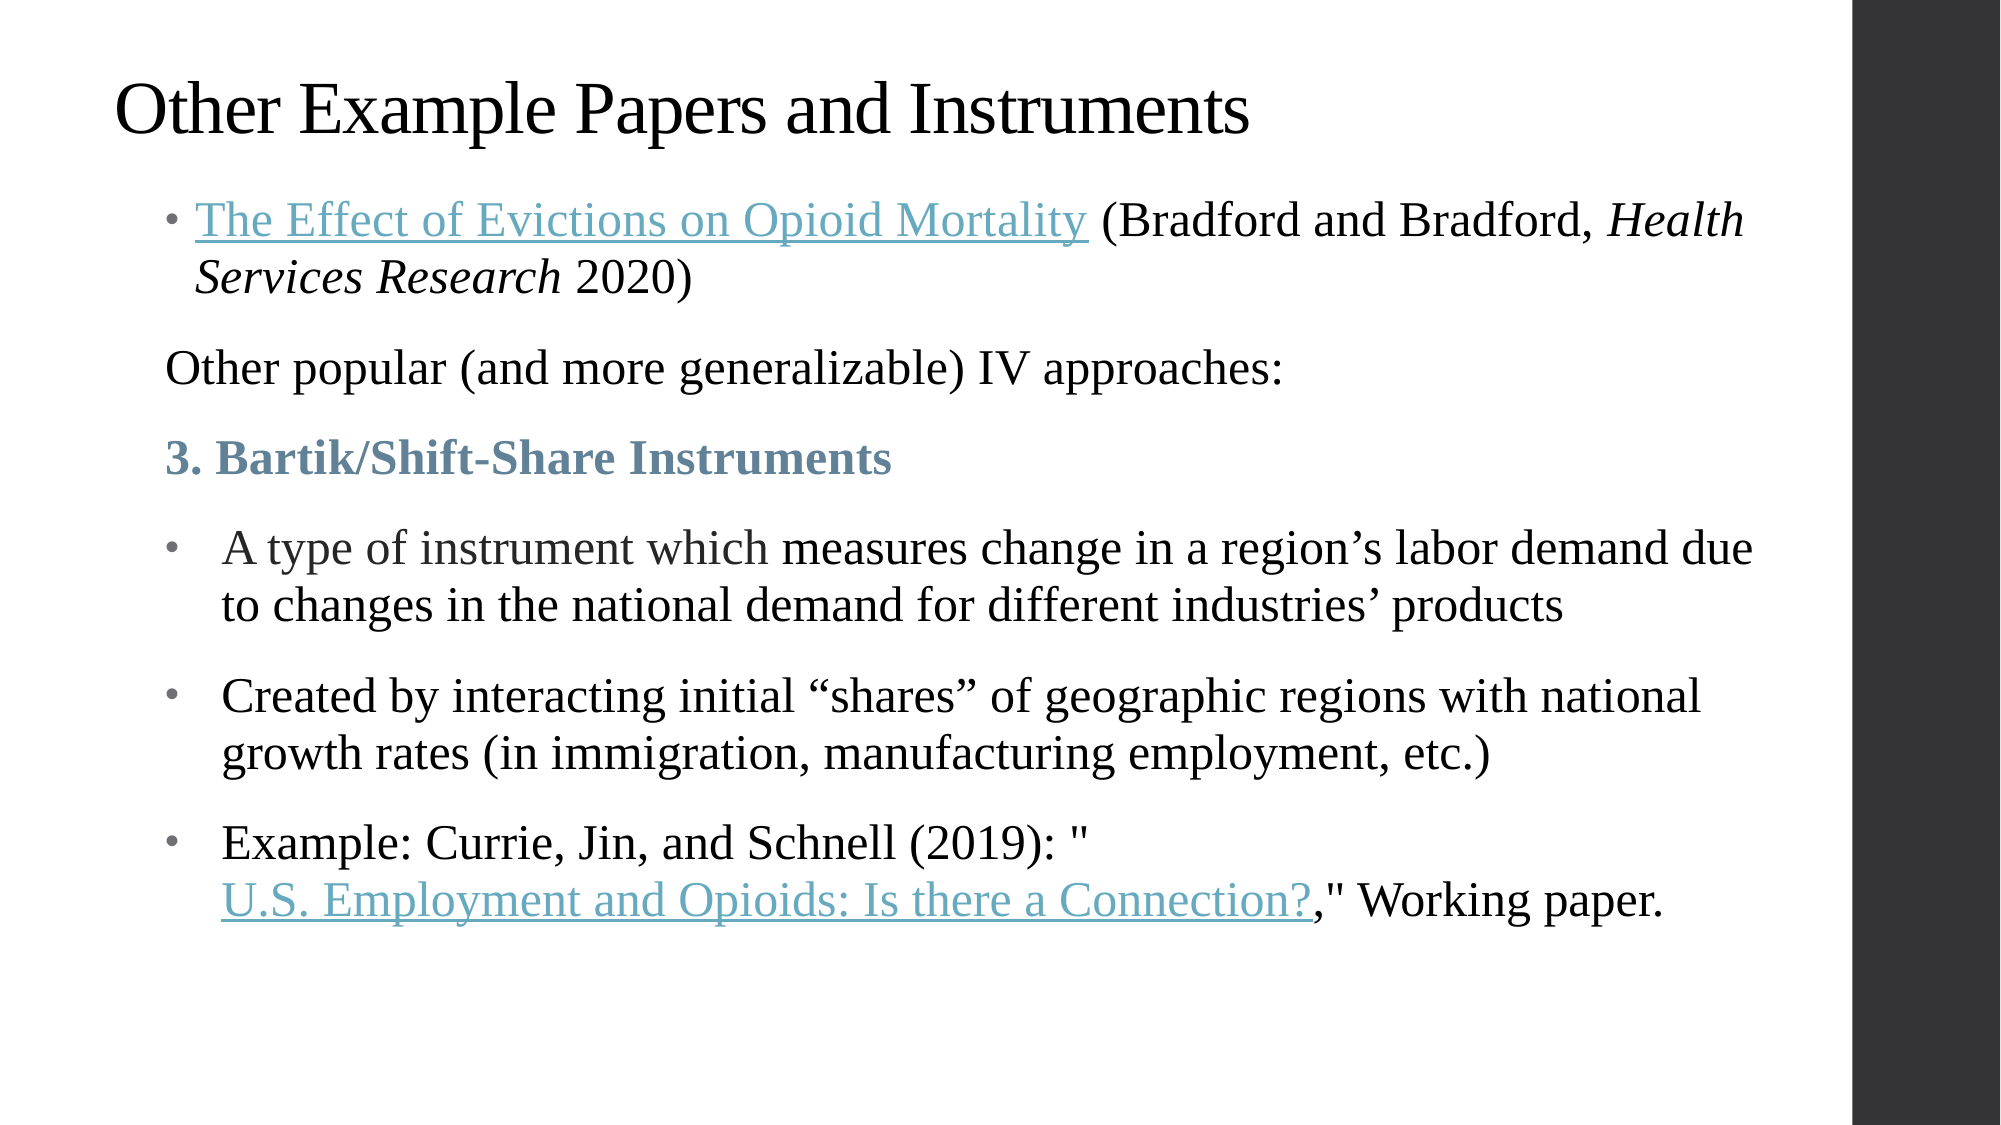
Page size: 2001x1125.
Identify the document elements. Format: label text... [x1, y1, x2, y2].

text_box Other Example Papers and Instruments [99, 55, 1813, 158]
list The Effect of Evictions on Opioid Mortality (Bradford and Bradford, Health Services Research 2020) Other popular (and more generalizable) IV approaches: 3. Bartik/Shift-Share Instruments A type of instrument which measures change in a region’s labor demand due to changes in the national demand for different industries’ products Created by interacting initial “shares” of geographic regions with national growth rates (in immigration, manufacturing employment, etc.) Example: Currie, Jin, and Schnell (2019): "U.S. Employment and Opioids: Is there a Connection?," Working paper. [150, 183, 1788, 1063]
